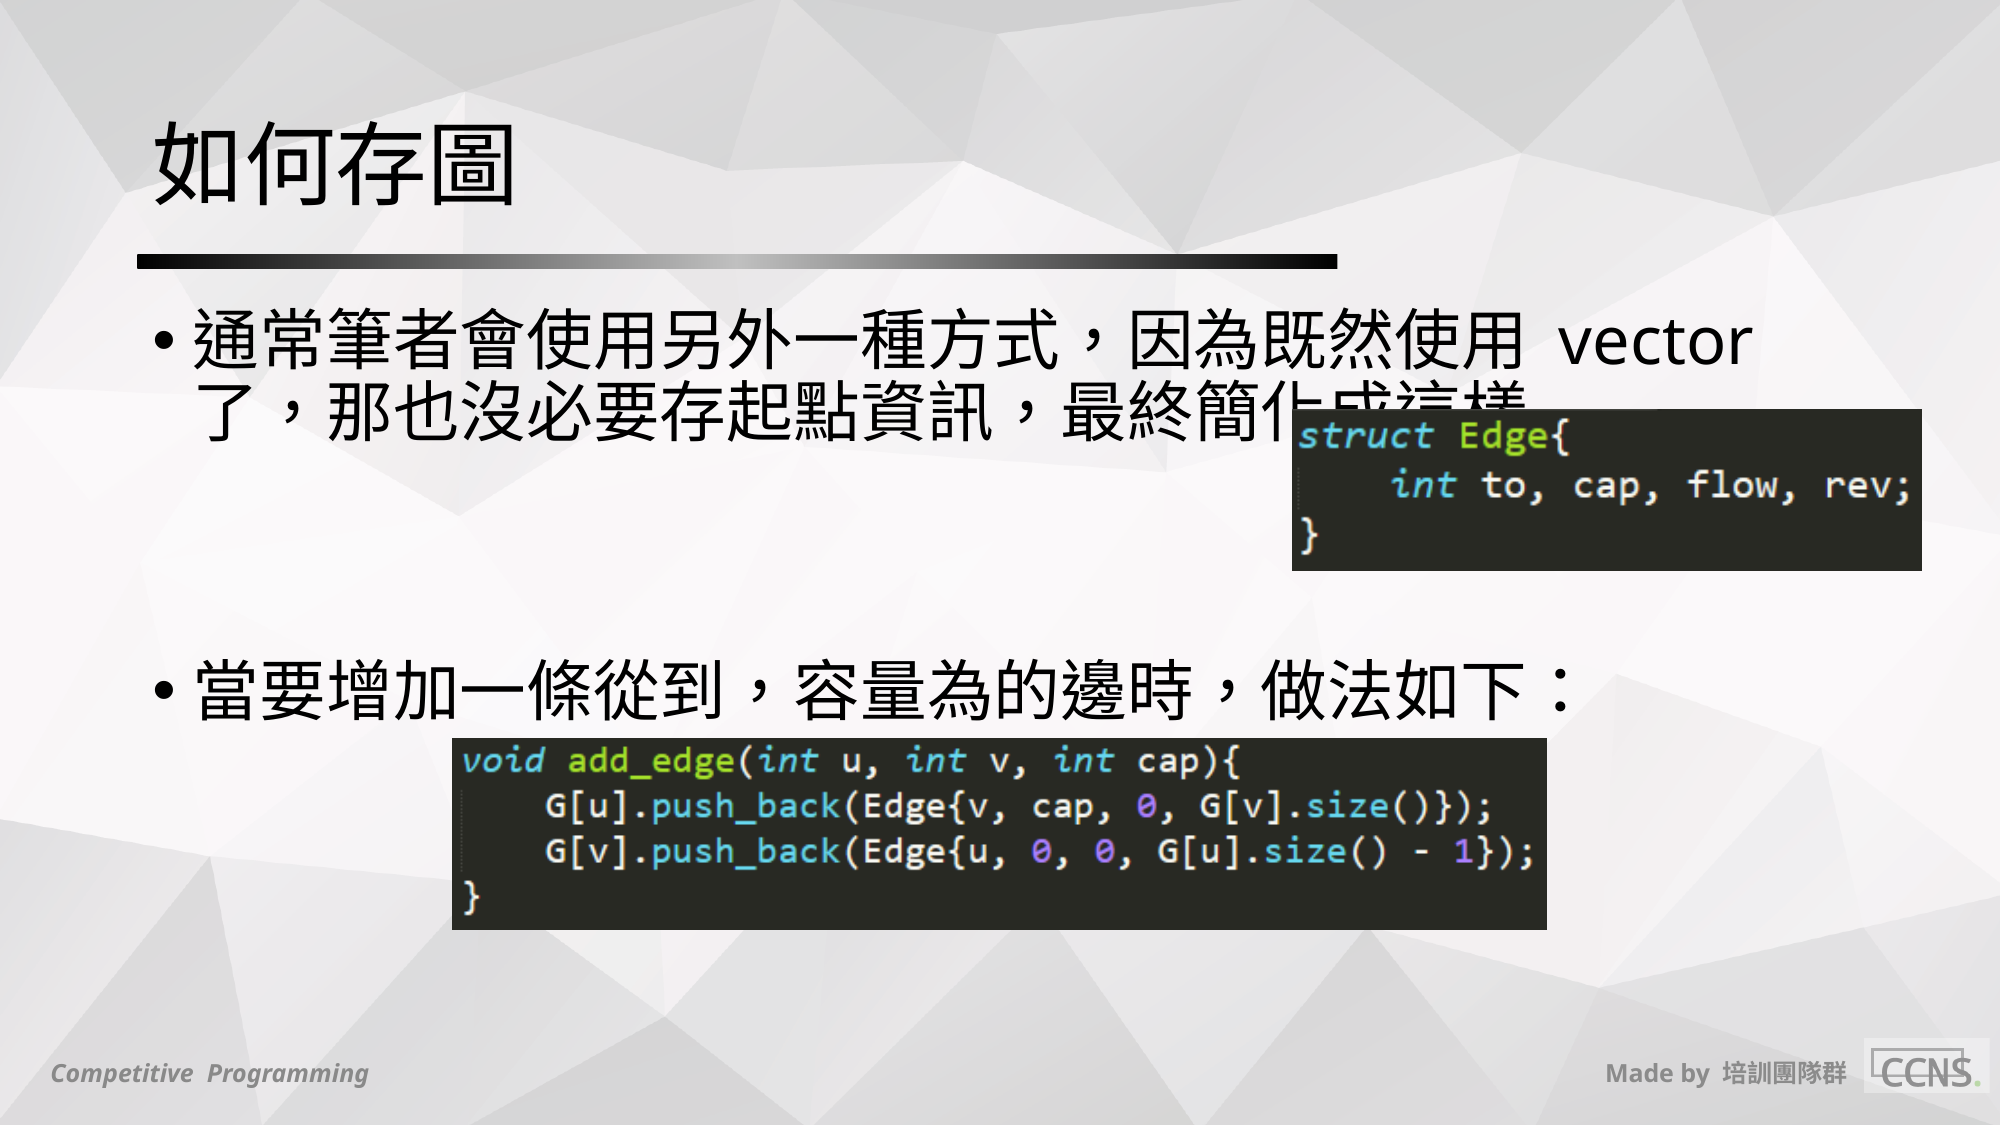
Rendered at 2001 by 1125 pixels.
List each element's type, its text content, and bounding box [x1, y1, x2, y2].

title 如何存圖 [137, 59, 1863, 278]
picture [0, 0, 2000, 1125]
